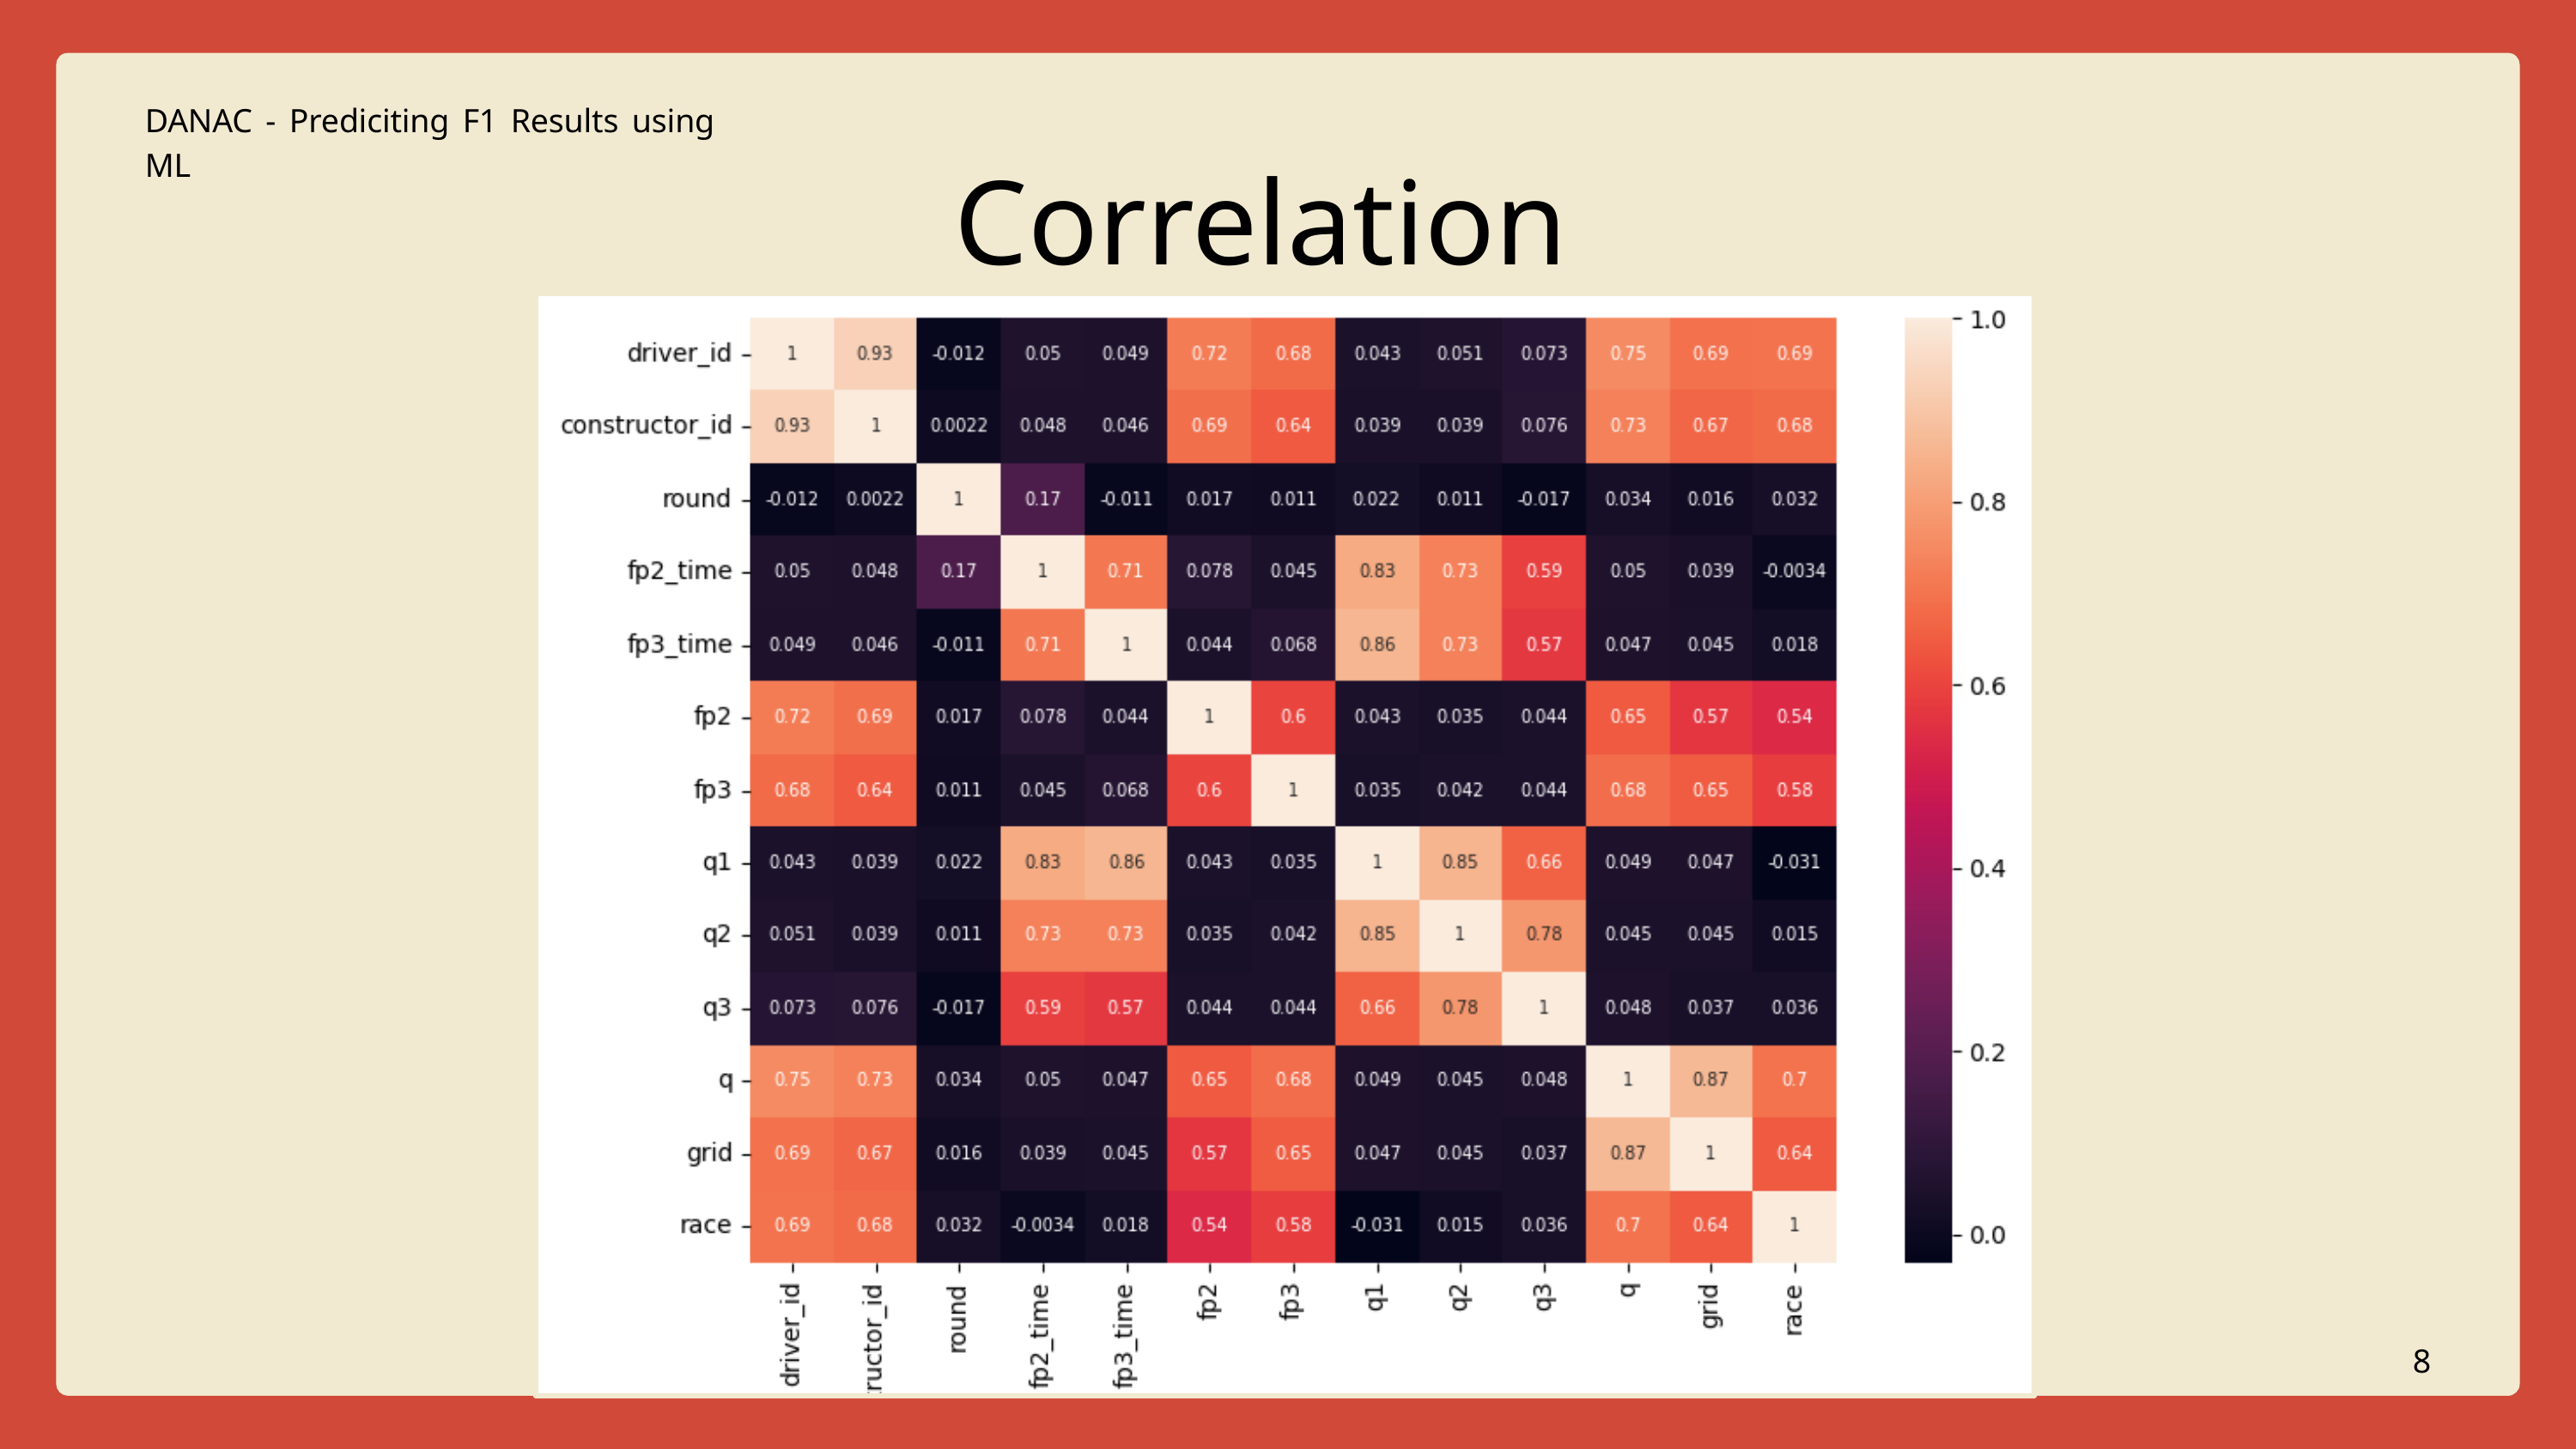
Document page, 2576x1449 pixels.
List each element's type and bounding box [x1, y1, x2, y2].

text_box [56, 52, 2520, 1397]
